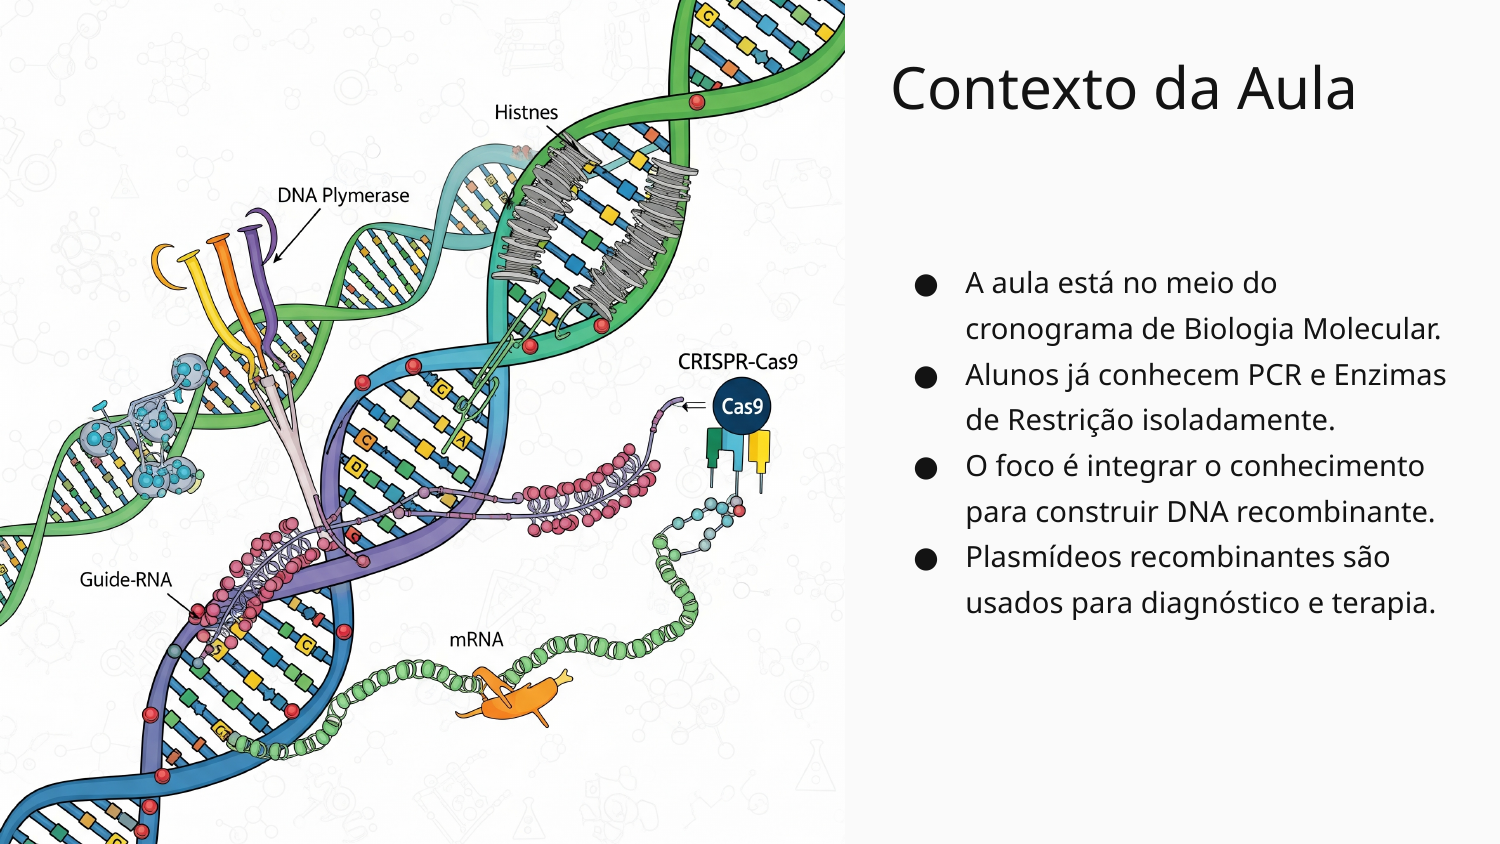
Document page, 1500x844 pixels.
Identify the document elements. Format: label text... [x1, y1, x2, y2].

picture [0, 0, 845, 844]
list A aula está no meio do cronograma de Biologia Molecular. Alunos já conhecem PCR e Enzimas de Restrição isoladamente. O foco é integrar o conhecimento para construir DNA recombinante. Plasmídeos recombinantes são usados para diagnóstico e terapia. [890, 256, 1450, 797]
title Contexto da Aula [890, 47, 1450, 227]
